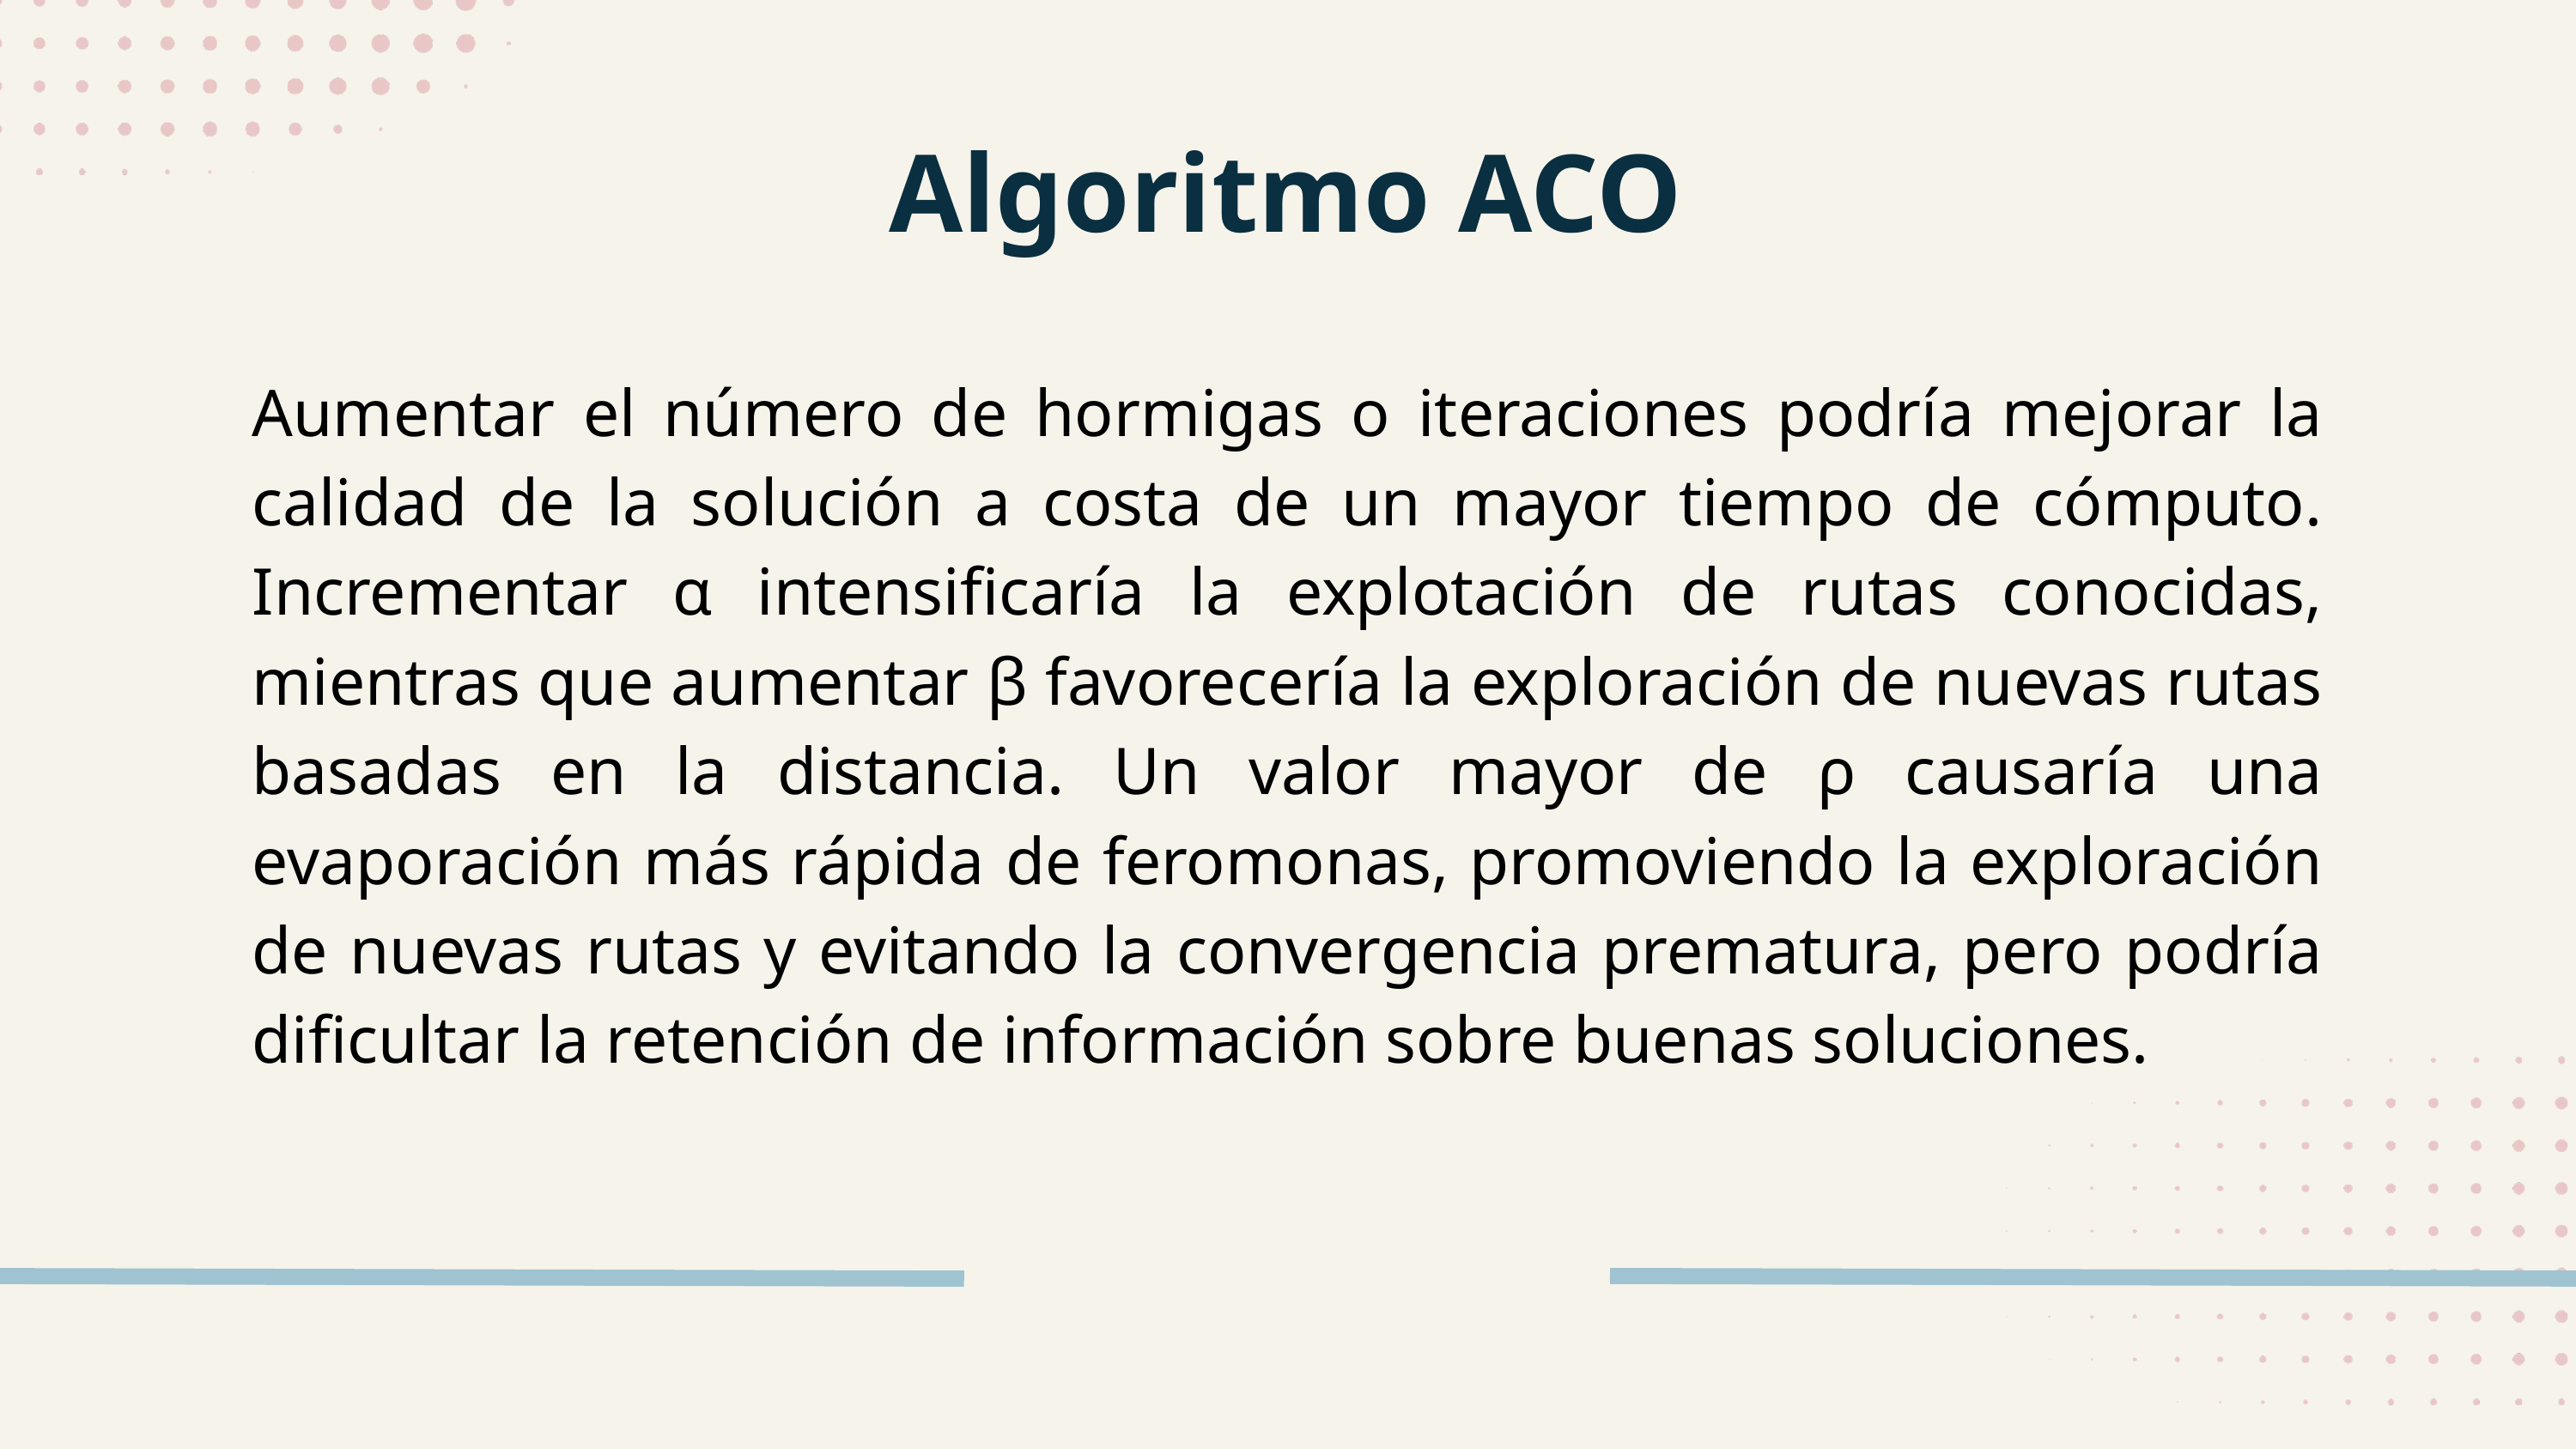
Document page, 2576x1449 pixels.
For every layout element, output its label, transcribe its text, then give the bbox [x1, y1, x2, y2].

text_box Aumentar el número de hormigas o iteraciones podría mejorar la calidad de la solución a costa de un mayor tiempo de cómputo. Incrementar α intensificaría la explotación de rutas conocidas, mientras que aumentar β favorecería la exploración de nuevas rutas basadas en la distancia. Un valor mayor de ρ causaría una evaporación más rápida de feromonas, promoviendo la exploración de nuevas rutas y evitando la convergencia prematura, pero podría dificultar la retención de información sobre buenas soluciones. [252, 359, 2324, 1076]
text_box Algoritmo ACO [359, 124, 2211, 254]
text_box [0, 0, 516, 175]
text_box [1964, 1056, 2576, 1405]
